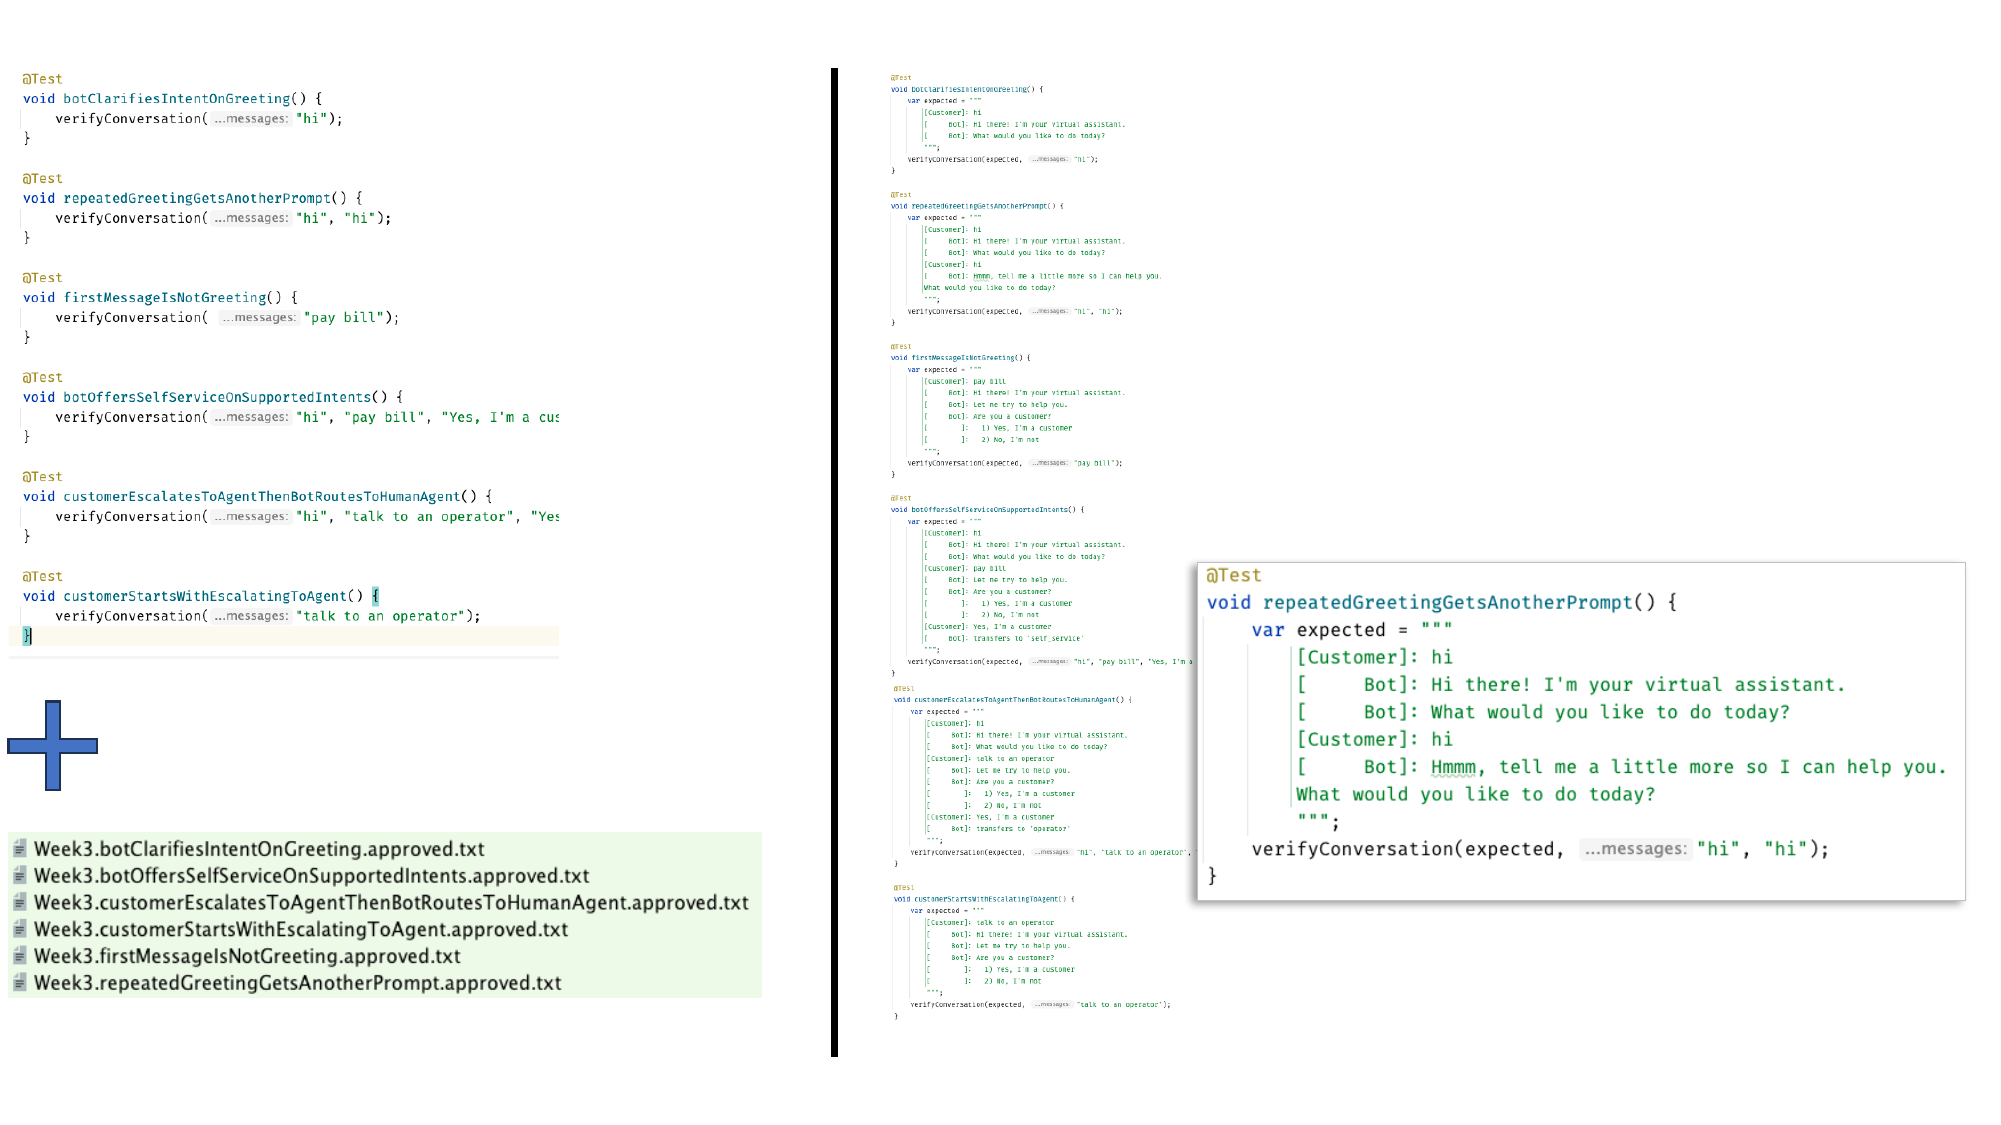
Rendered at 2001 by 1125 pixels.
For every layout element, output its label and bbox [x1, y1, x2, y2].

text_box [7, 700, 98, 791]
picture [8, 62, 559, 659]
picture [1197, 562, 1966, 901]
text_box [877, 68, 1297, 1021]
picture [8, 832, 762, 998]
